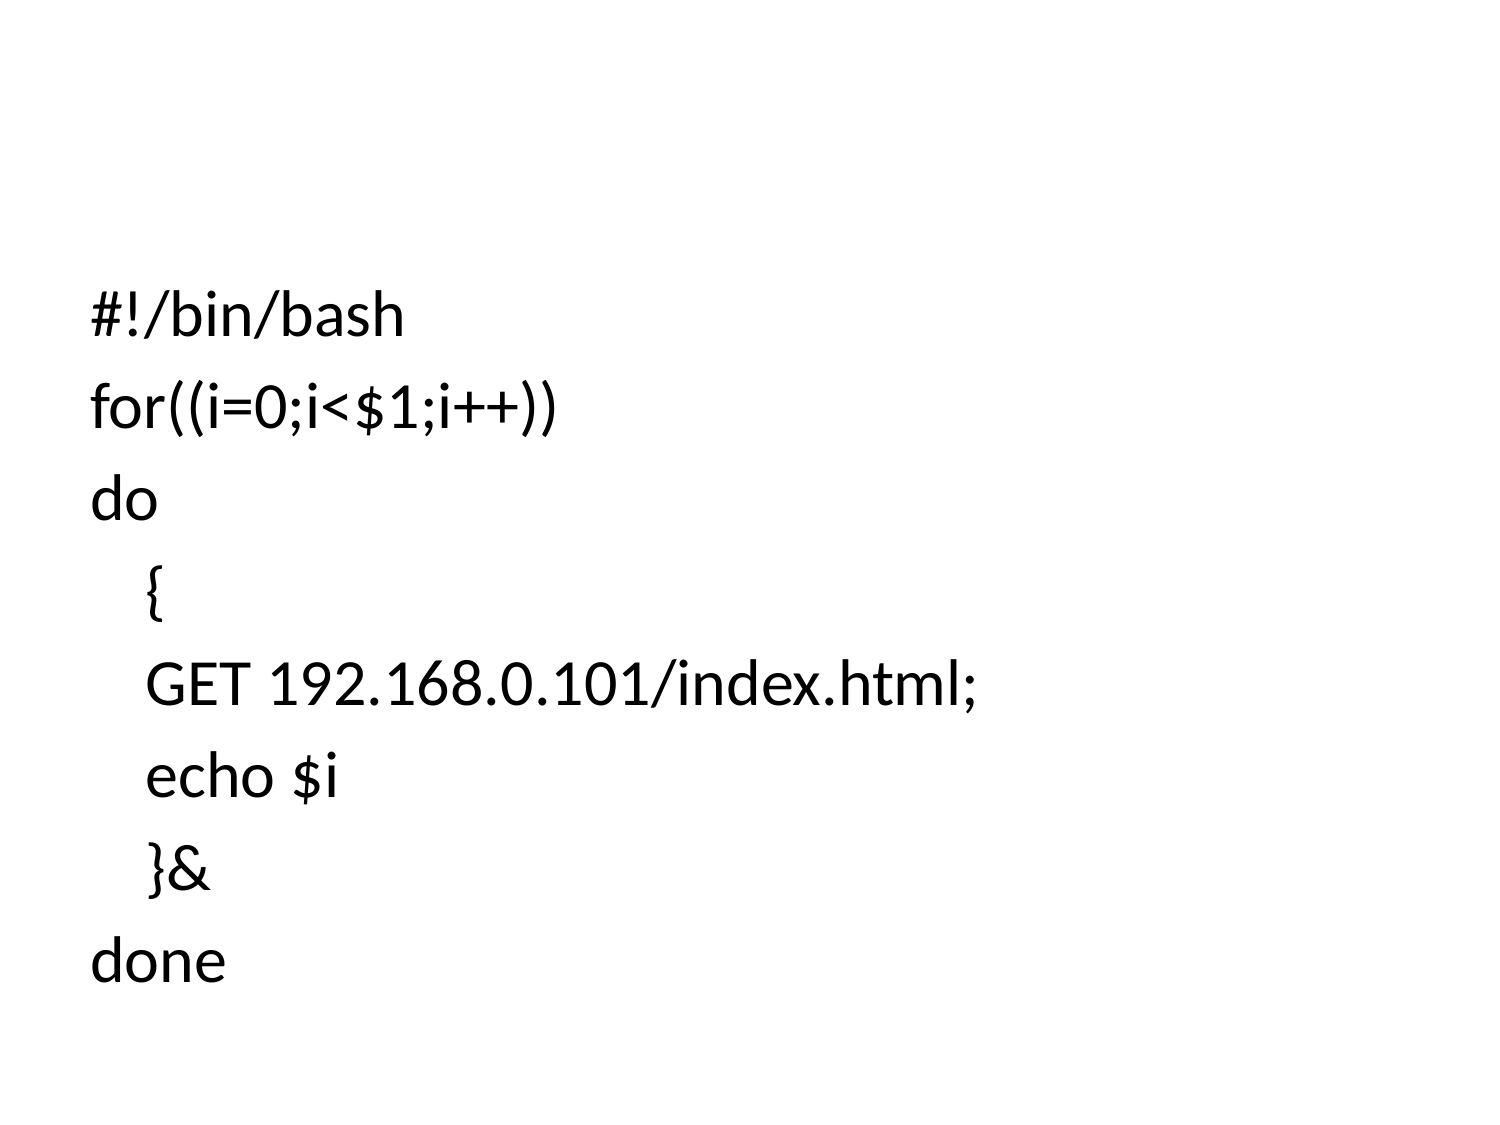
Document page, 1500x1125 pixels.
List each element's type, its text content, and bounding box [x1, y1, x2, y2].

list #!/bin/bash for((i=0;i<$1;i++)) do { GET 192.168.0.101/index.html; echo $i }& done [75, 262, 1425, 1005]
